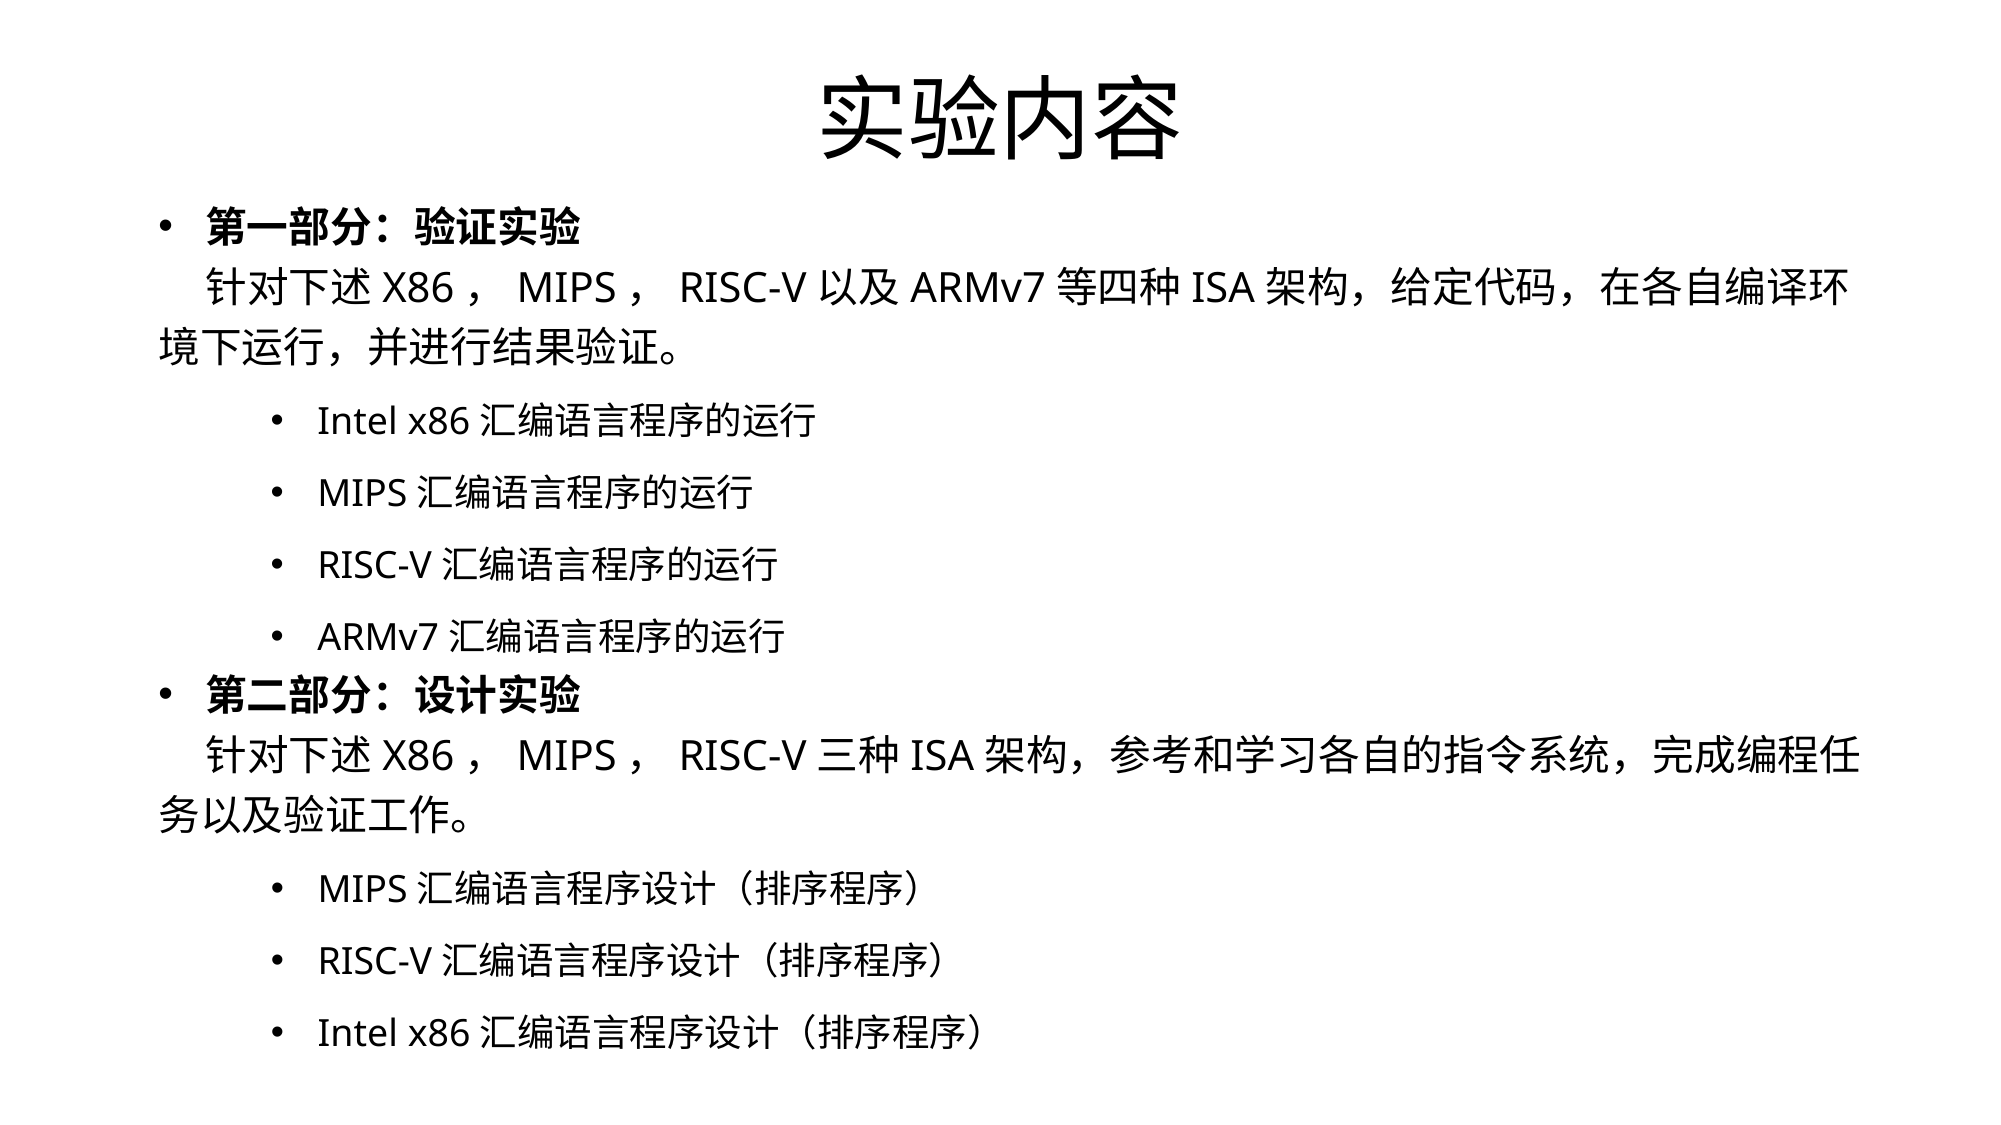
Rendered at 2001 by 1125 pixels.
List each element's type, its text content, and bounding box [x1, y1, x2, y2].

title 实验内容 [137, 14, 1863, 182]
list 第一部分：验证实验 针对下述X86，MIPS，RISC-V以及ARMv7等四种ISA架构，给定代码，在各自编译环境下运行，并进行结果验证。 Intel x86汇编语言程序的运行 MIPS汇编语言程序的运行 RISC-V汇编语言程序的运行 ARMv7汇编语言程序的运行 第二部分：设计实验 针对下述X86，MIPS，RISC-V三种ISA架构，参考和学习各自的指令系统，完成编程任务以及验证工作。 MIPS汇编语言程序设计（排序程序） RISC-V汇编语言程序设计（排序程序） Intel x86汇编语言程序设计（排序程序） [137, 182, 1895, 1070]
text_box [779, 260, 2000, 1065]
